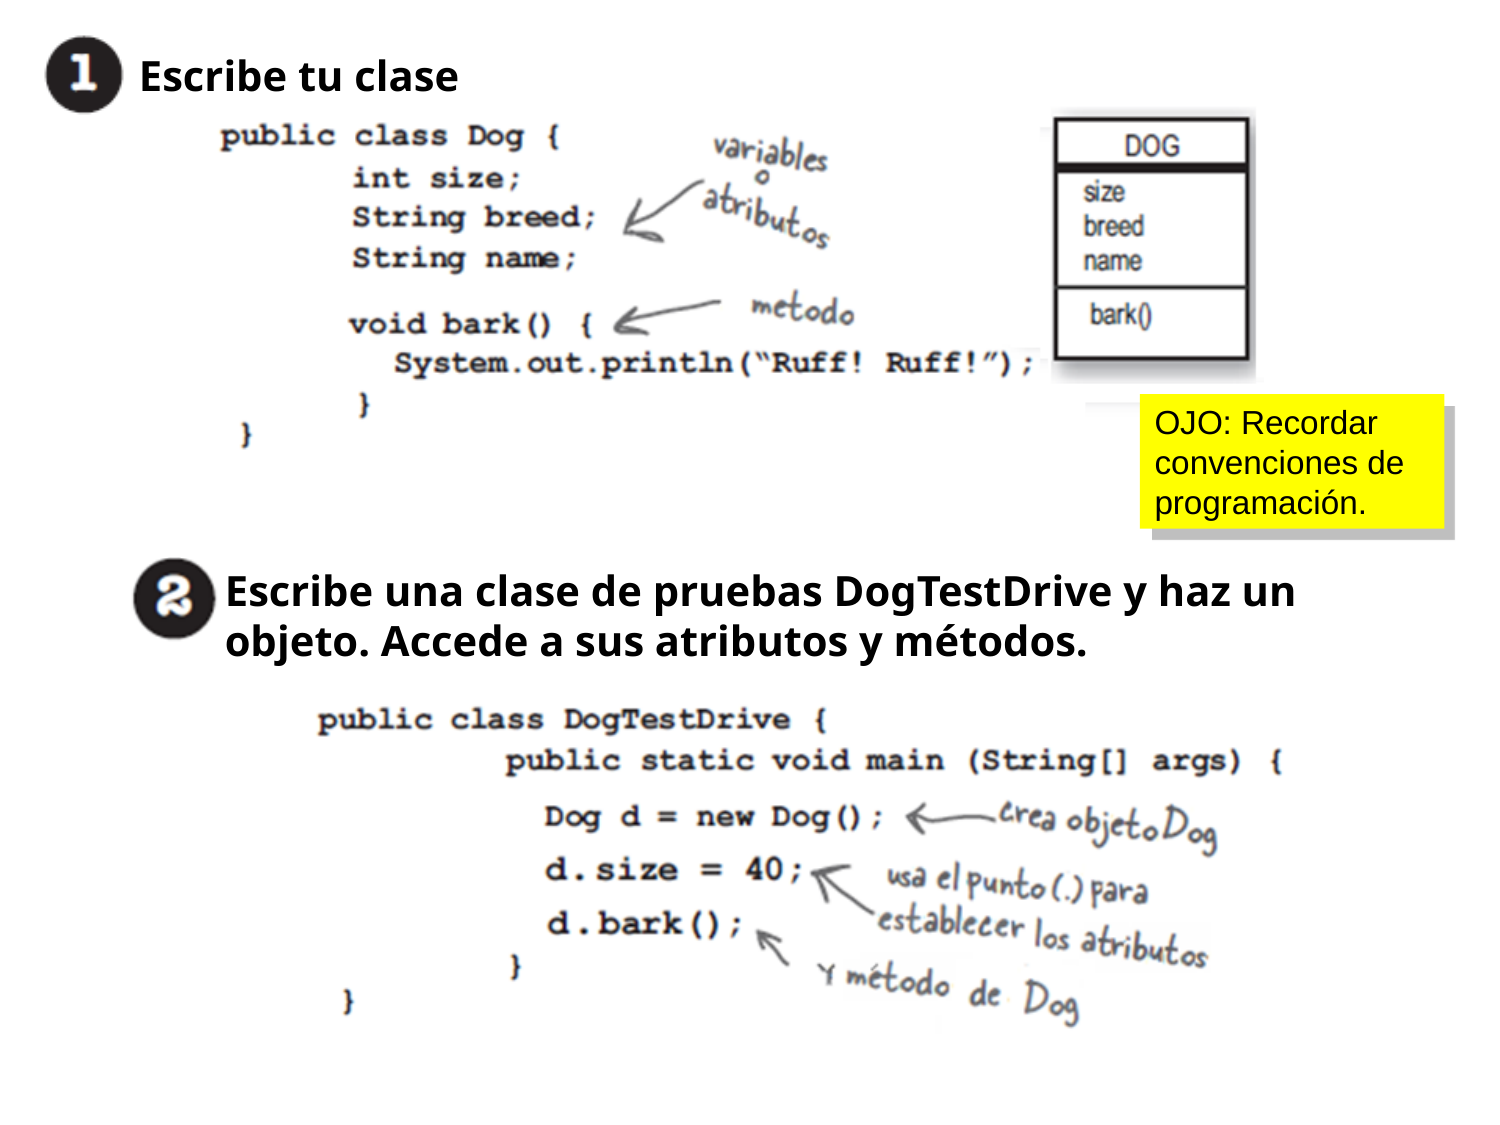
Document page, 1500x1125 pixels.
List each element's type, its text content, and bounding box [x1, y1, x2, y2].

text_box Escribe una clase de pruebas DogTestDrive y haz un objeto. Accede a sus atributos y métodos. [210, 557, 1392, 673]
text_box OJO: Recordar convenciones de programación. [1139, 394, 1445, 529]
picture [206, 103, 1264, 460]
picture [29, 30, 134, 120]
text_box Escribe tu clase [138, 42, 573, 108]
picture [129, 556, 223, 644]
picture [309, 699, 1293, 1035]
